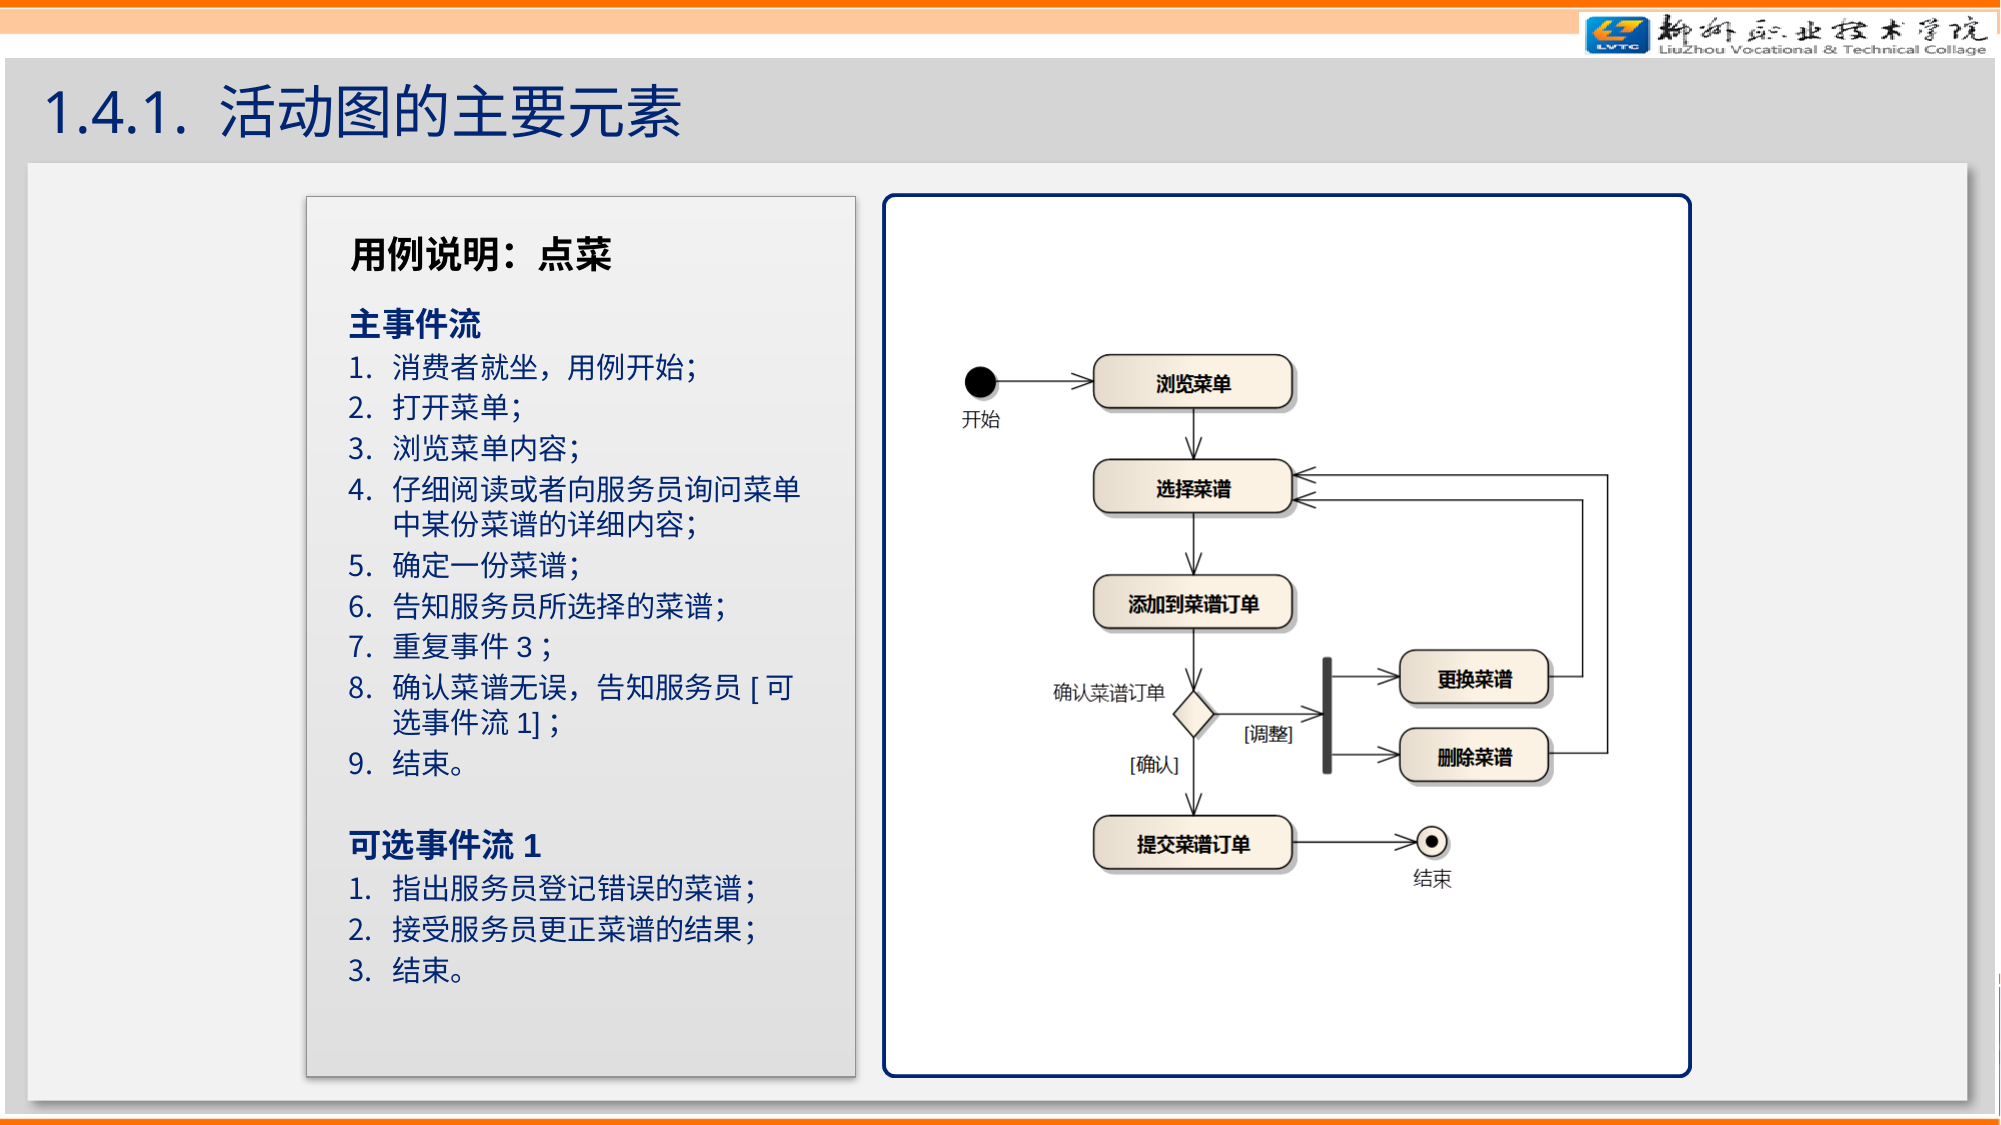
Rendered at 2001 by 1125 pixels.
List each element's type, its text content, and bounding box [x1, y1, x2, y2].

picture [0, 0, 2001, 1125]
text_box [306, 196, 856, 1078]
title 1.4.1. 活动图的主要元素 [27, 71, 1966, 151]
text_box 用例说明：点菜 [335, 223, 628, 283]
picture [882, 192, 1692, 1078]
text_box 主事件流 消费者就坐，用例开始； 打开菜单； 浏览菜单内容； 仔细阅读或者向服务员询问菜单中某份菜谱的详细内容； 确定一份菜谱； 告知服务员所选择的菜谱； 重复事件3； 确认菜谱无误，告知服务员[可选事件流1]； 结束。 [334, 295, 828, 788]
text_box 可选事件流1 指出服务员登记错误的菜谱； 接受服务员更正菜谱的结果； 结束。 [334, 817, 829, 995]
